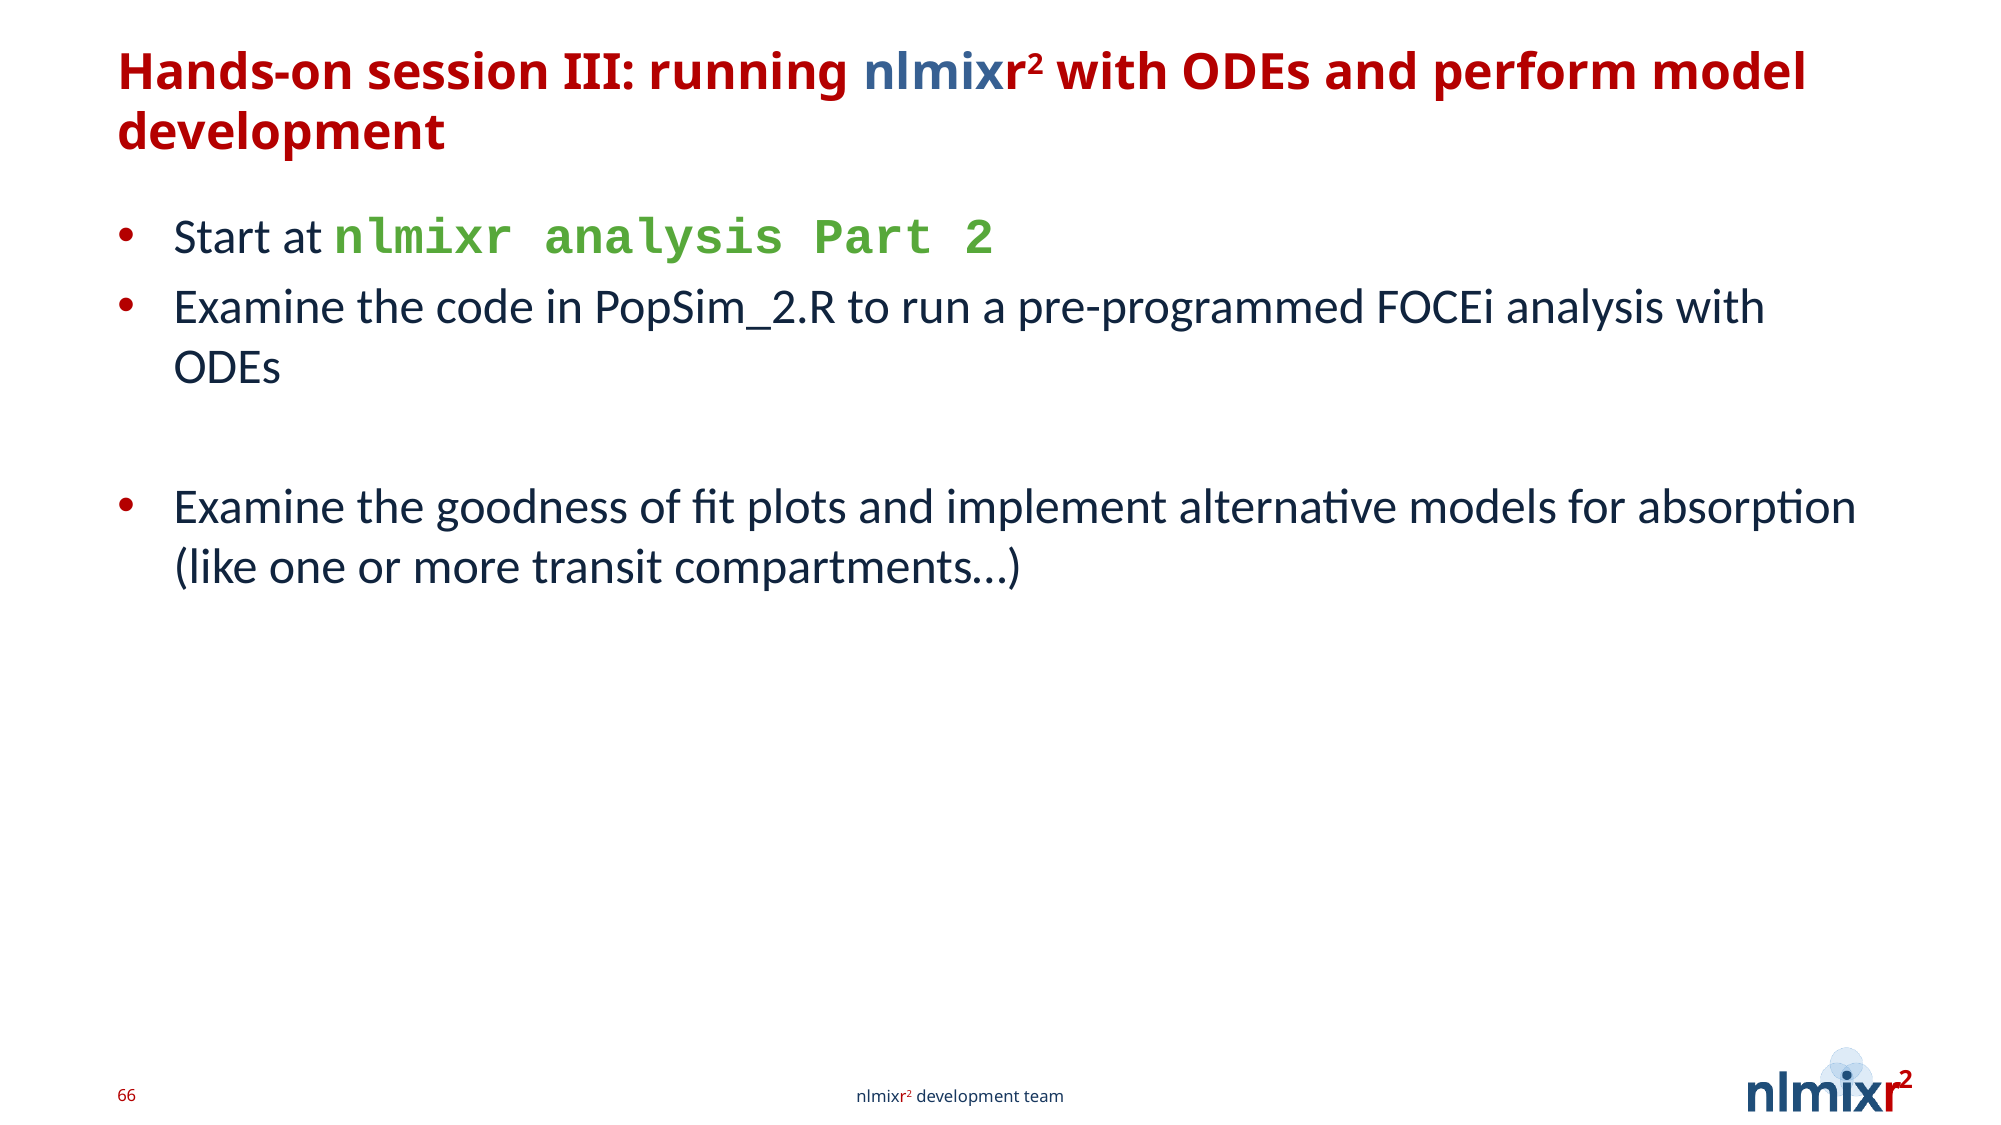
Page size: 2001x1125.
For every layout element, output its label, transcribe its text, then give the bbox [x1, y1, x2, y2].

footer nlmixr2 development team [354, 1076, 1567, 1115]
title Hands-on session III: running nlmixr2 with ODEs and perform model development [102, 18, 1898, 181]
list Start at nlmixr analysis Part 2 Examine the code in PopSim_2.R to run a pre-programmed FOCEi analysis with ODEs Examine the goodness of fit plots and implement alternative models for absorption (like one or more transit compartments…) [102, 196, 1898, 1047]
picture [1738, 1036, 1910, 1123]
slide_number 66 [102, 1076, 276, 1115]
